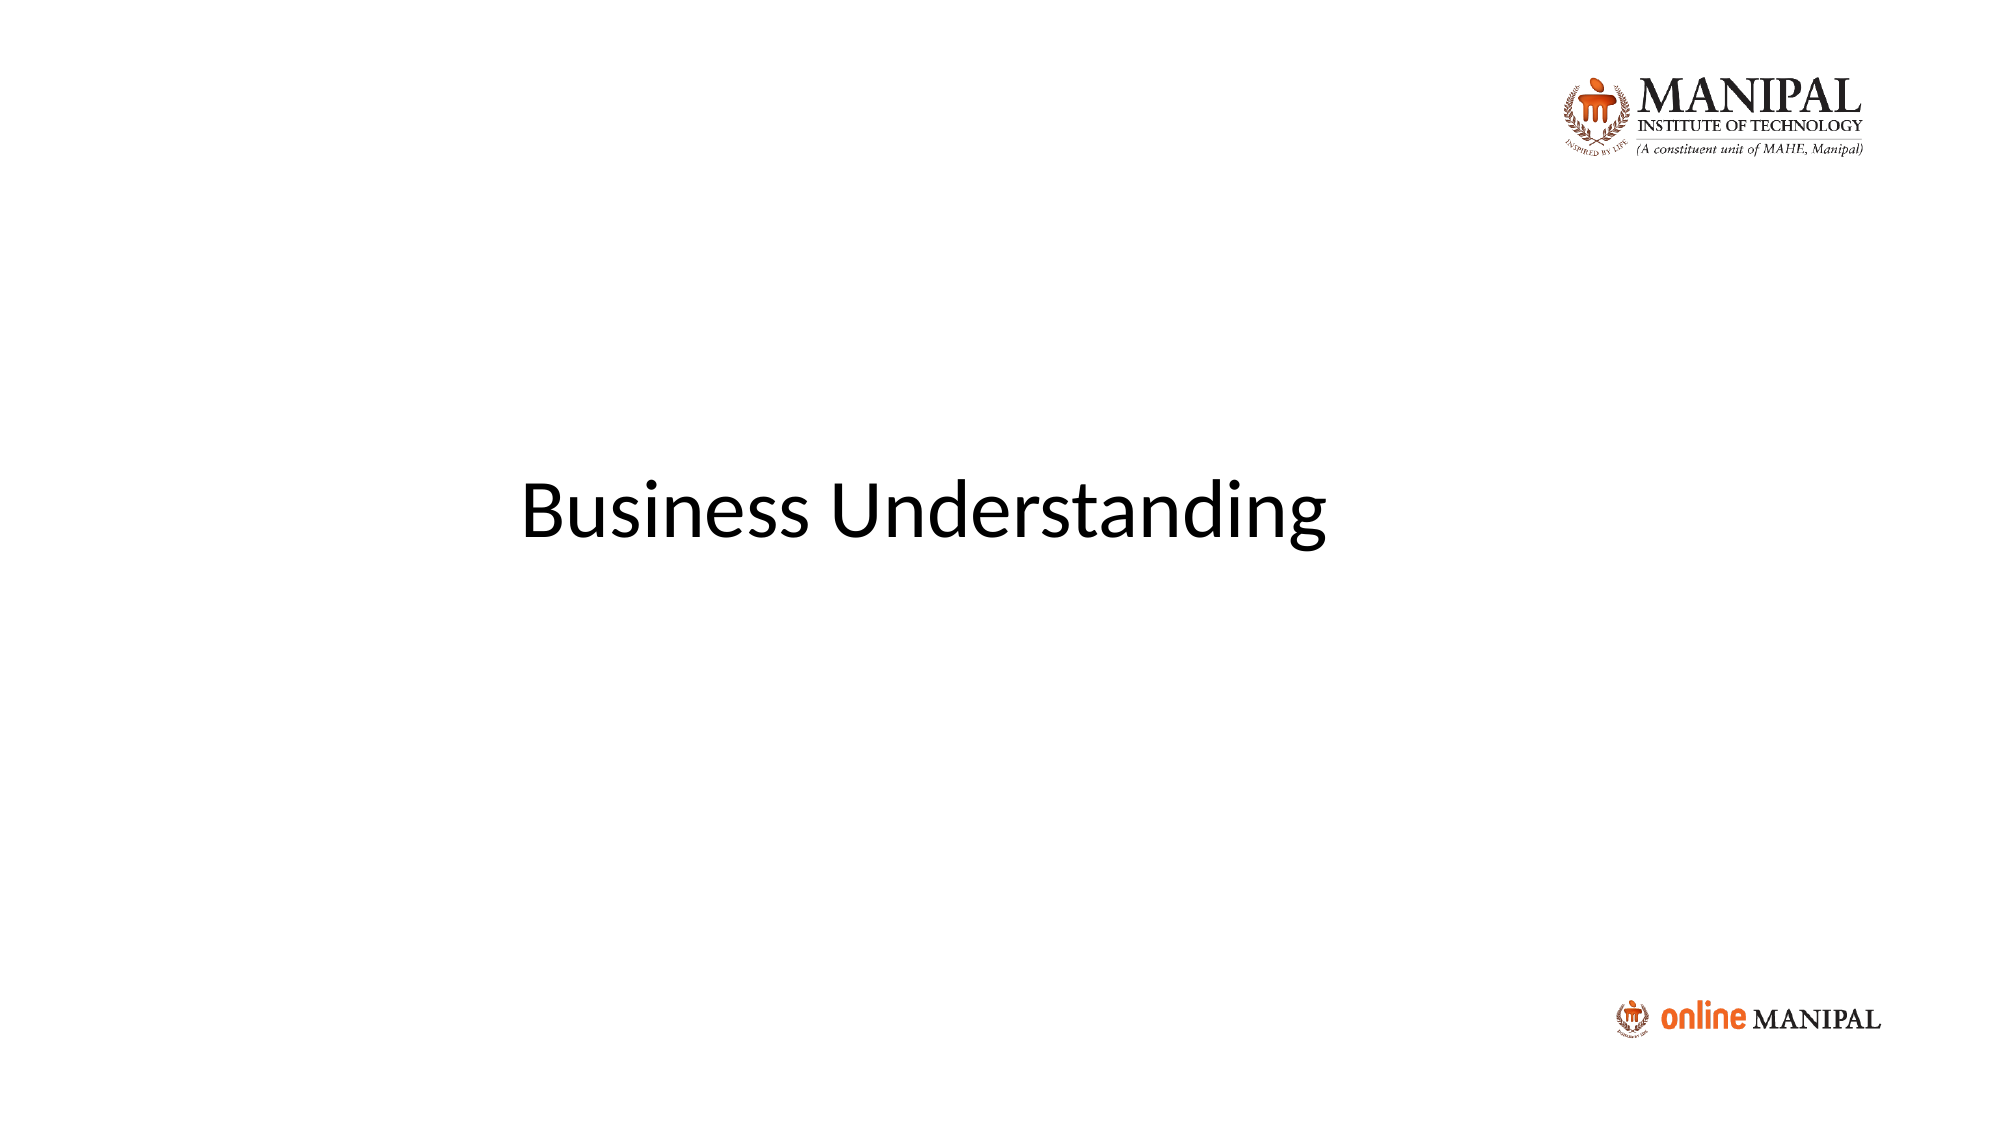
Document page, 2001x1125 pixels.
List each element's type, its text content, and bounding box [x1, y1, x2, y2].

picture [1599, 966, 1900, 1073]
text_box Business Understanding [505, 446, 1494, 562]
picture [1545, 57, 1878, 175]
